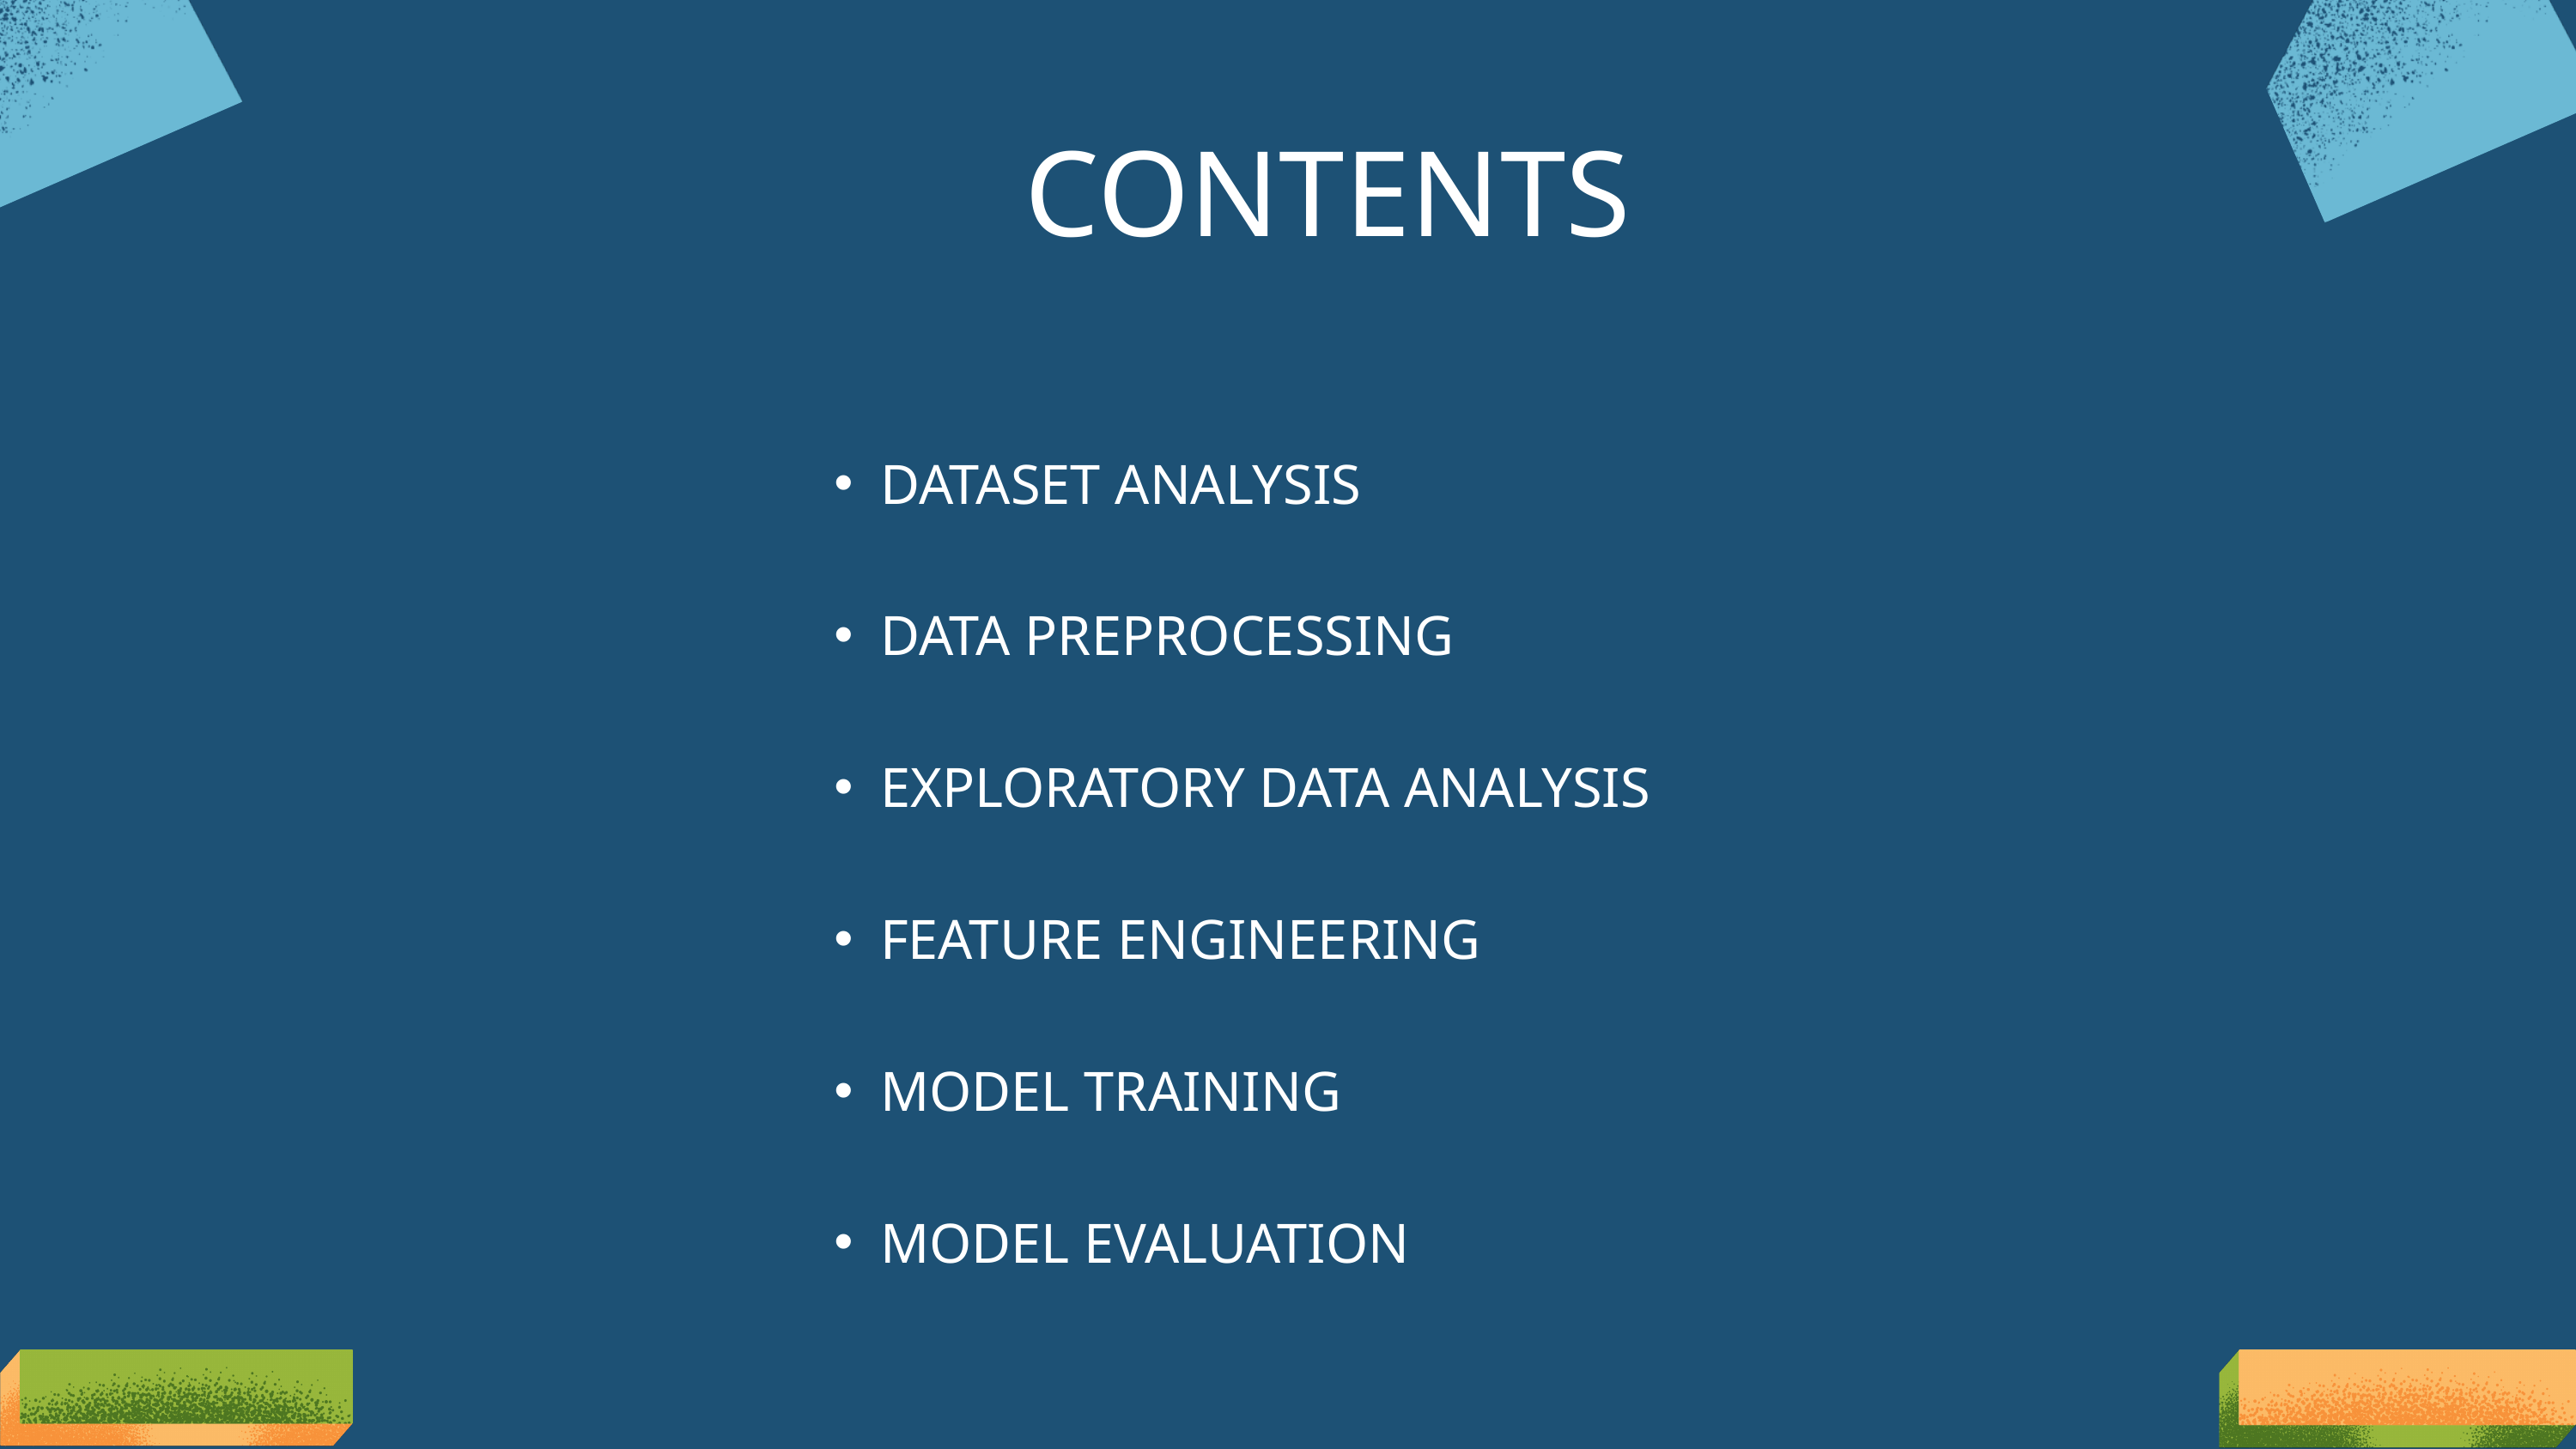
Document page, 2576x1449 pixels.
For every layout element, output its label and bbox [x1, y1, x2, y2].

text_box [0, 1349, 353, 1446]
text_box [0, 0, 307, 208]
text_box [2227, 0, 2576, 223]
text_box [352, 107, 2304, 1341]
text_box [2219, 1349, 2576, 1448]
